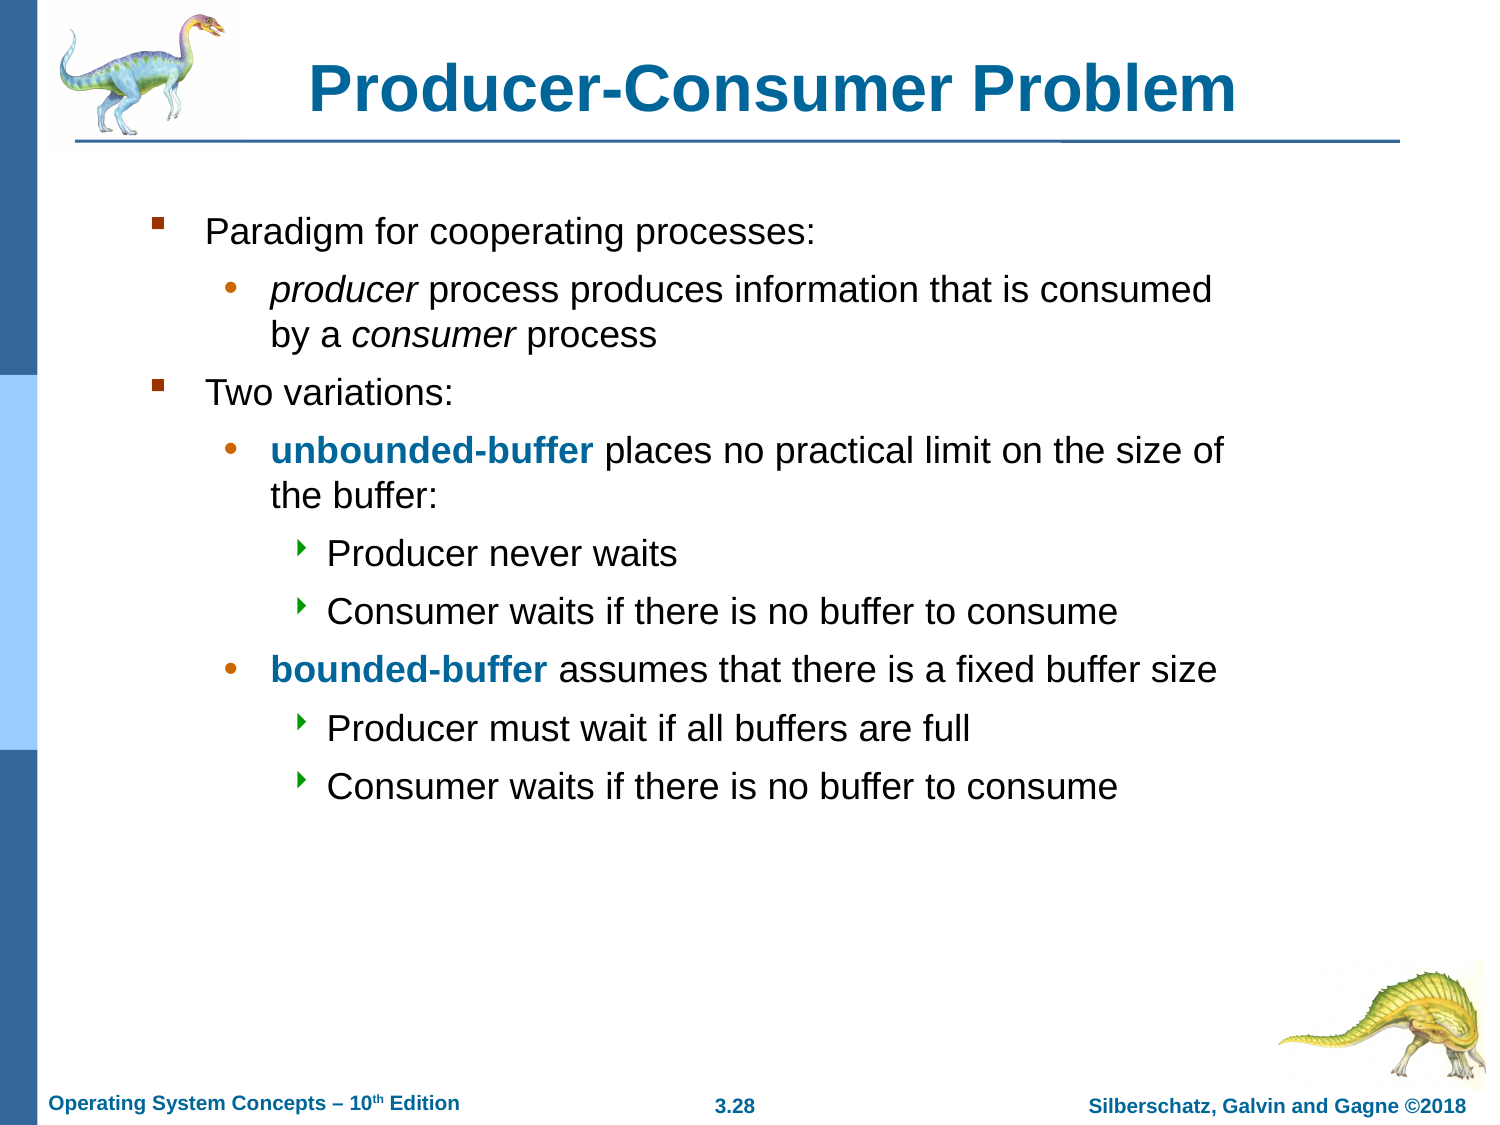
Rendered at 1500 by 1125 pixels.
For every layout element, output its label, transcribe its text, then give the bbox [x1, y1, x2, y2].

list Paradigm for cooperating processes: producer process produces information that is consumed by a consumer process Two variations: unbounded-buffer places no practical limit on the size of the buffer: Producer never waits Consumer waits if there is no buffer to consume bounded-buffer assumes that there is a fixed buffer size Producer must wait if all buffers are full Consumer waits if there is no buffer to consume [133, 199, 1254, 912]
title Producer-Consumer Problem [122, 37, 1425, 132]
picture [1275, 959, 1486, 1090]
picture [46, 0, 243, 149]
